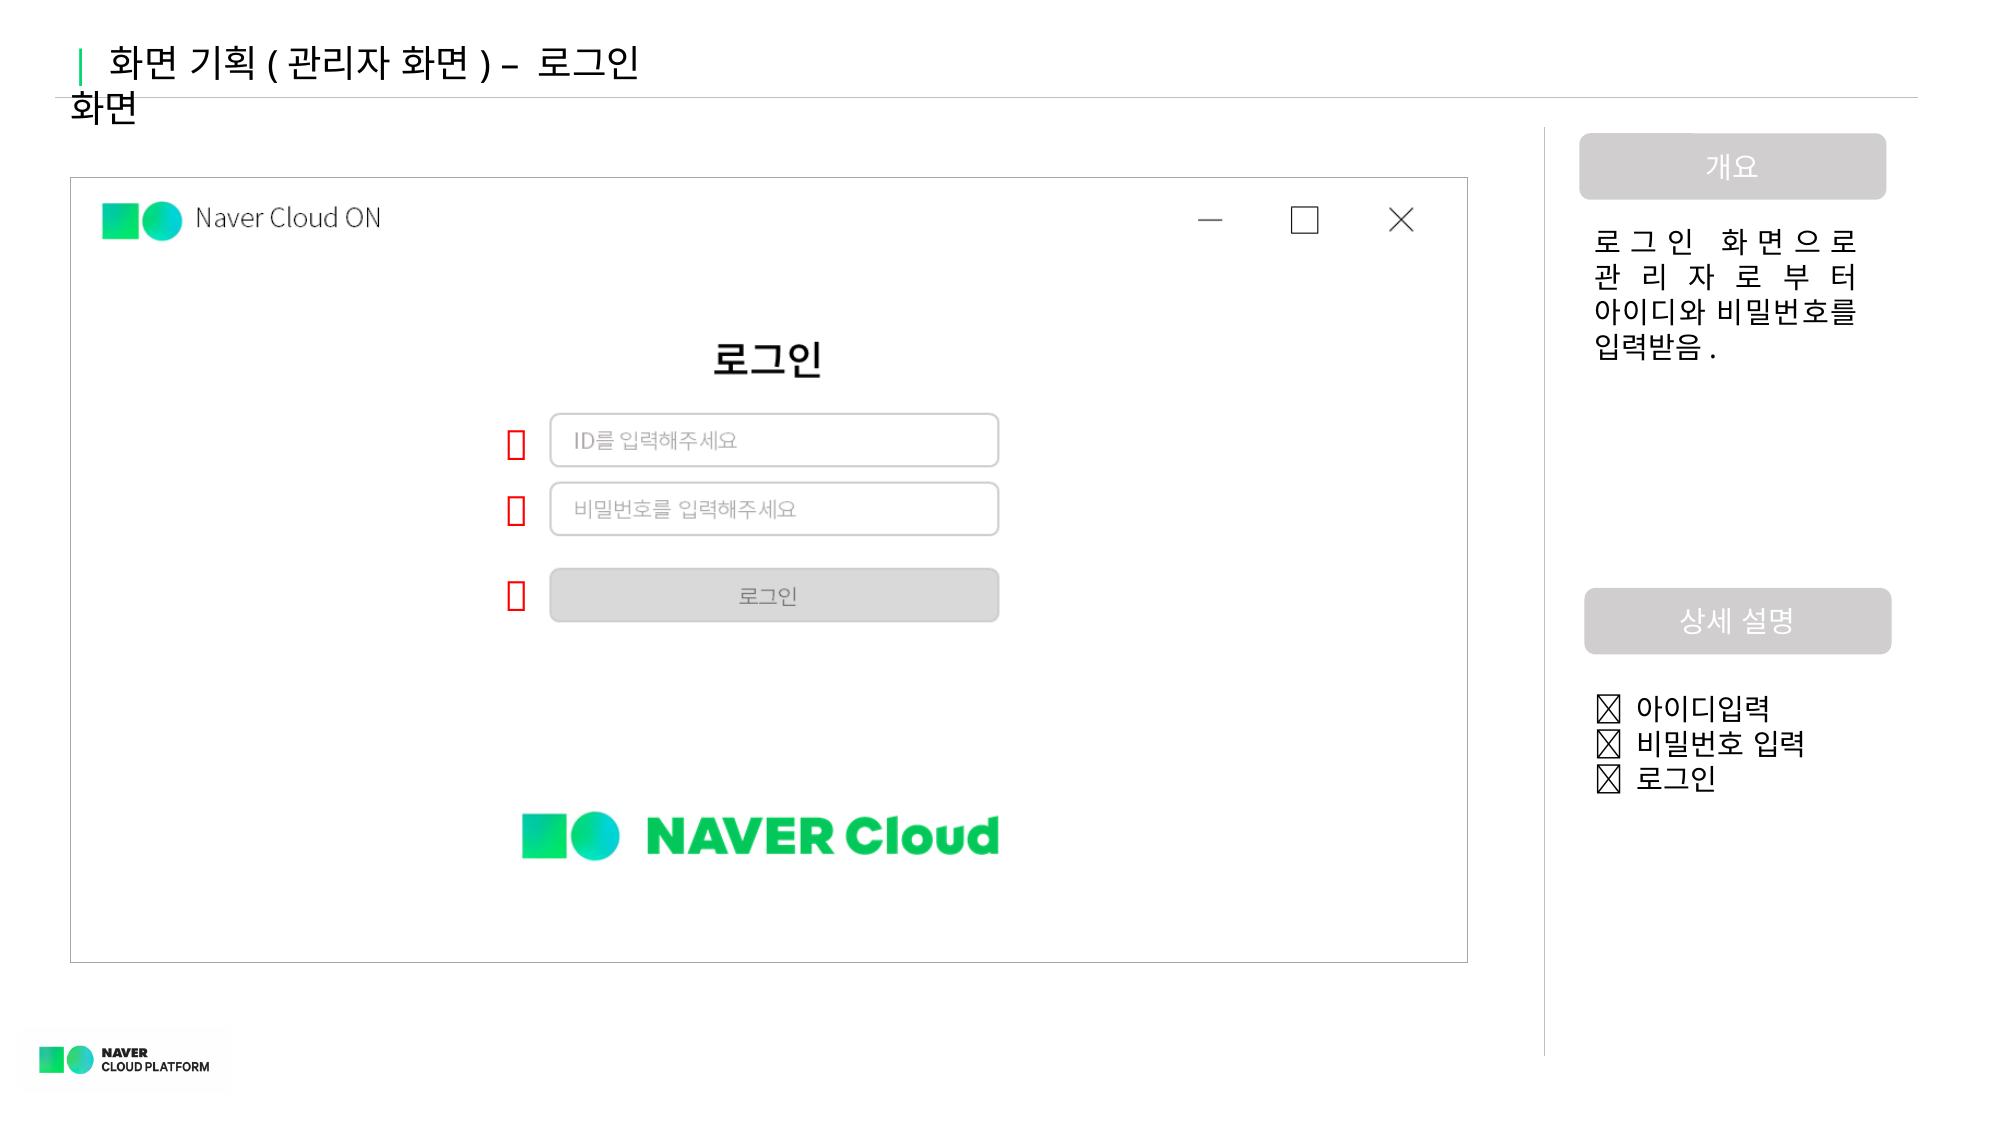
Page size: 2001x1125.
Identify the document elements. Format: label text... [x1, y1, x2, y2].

text_box  아이디입력  비밀번호 입력  로그인 [1579, 684, 1929, 804]
picture [70, 176, 1468, 963]
text_box 개요 [1577, 131, 1889, 202]
text_box | 화면 기획(관리자 화면) – 로그인 화면 [55, 106, 674, 138]
text_box 로그인 화면으로 관리자로부터 아이디와 비밀번호를 입력받음. [1579, 217, 1873, 372]
text_box 상세 설명 [1582, 585, 1894, 657]
picture [16, 1027, 232, 1093]
text_box | 화면 기획(관리자 화면) – 로그인 화면 [55, 32, 674, 97]
